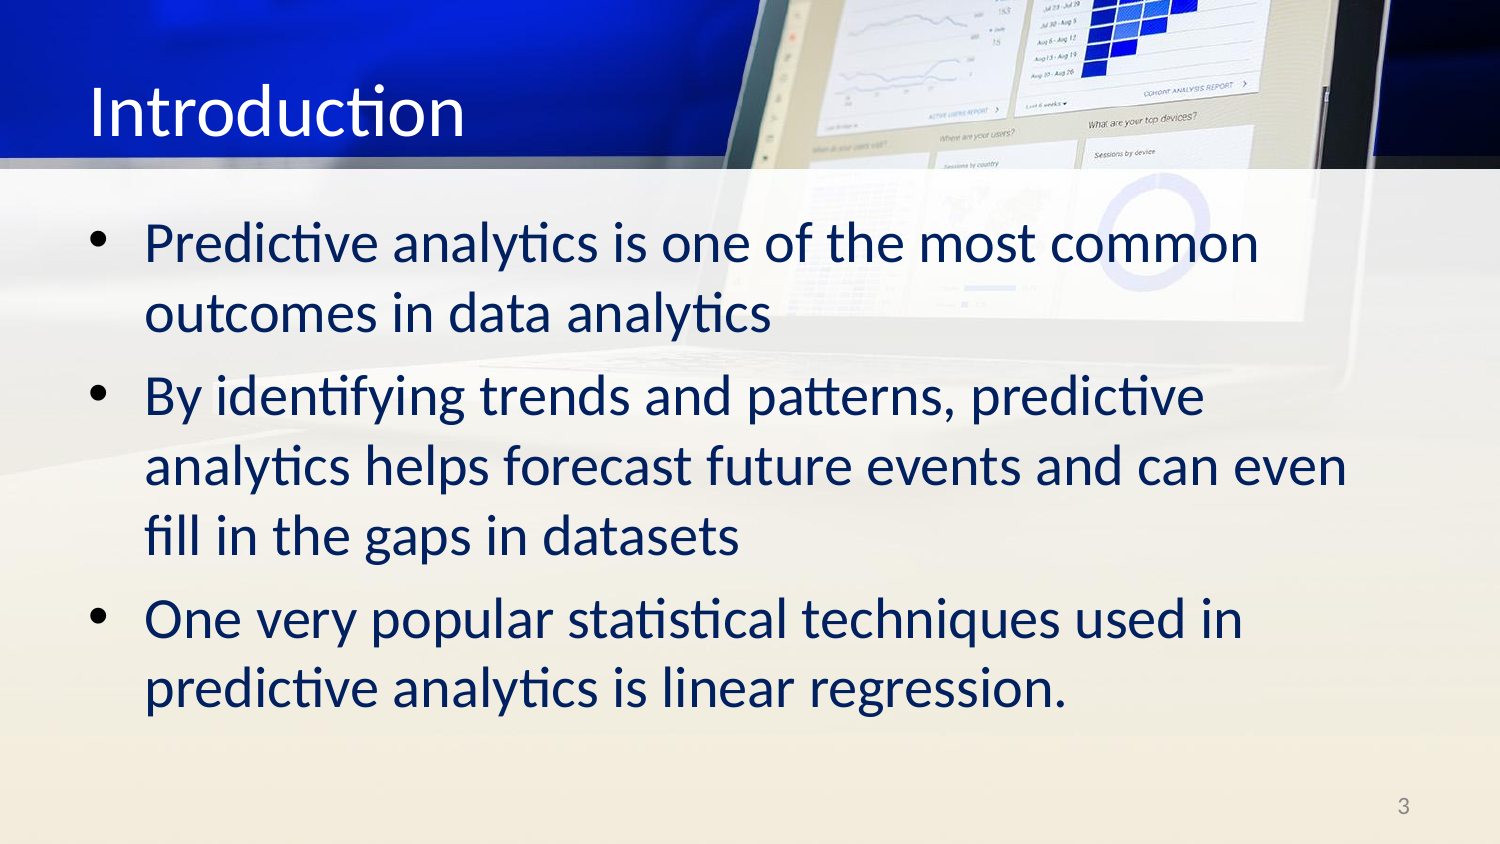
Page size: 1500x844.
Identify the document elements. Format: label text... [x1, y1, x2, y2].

title Introduction [73, 44, 1427, 170]
list Predictive analytics is one of the most common outcomes in data analytics By identifying trends and patterns, predictive analytics helps forecast future events and can even fill in the gaps in datasets One very popular statistical techniques used in predictive analytics is linear regression. [73, 196, 1427, 798]
slide_number ‹#› [1074, 782, 1425, 827]
picture [0, 0, 1500, 844]
